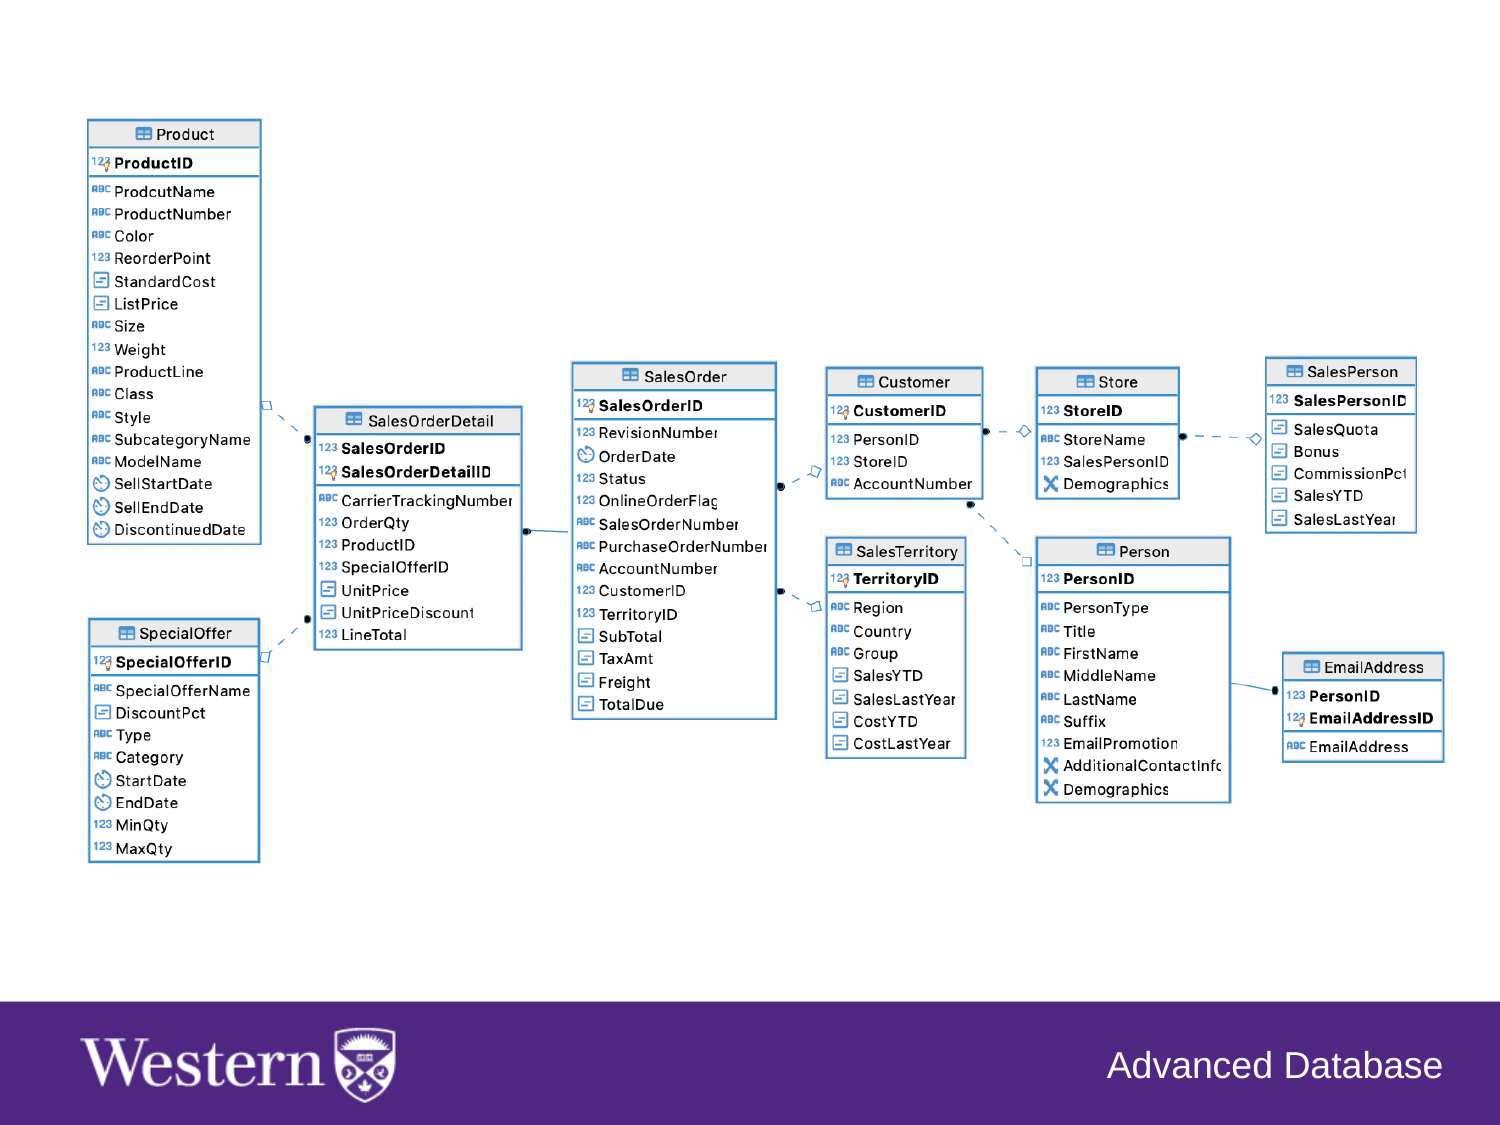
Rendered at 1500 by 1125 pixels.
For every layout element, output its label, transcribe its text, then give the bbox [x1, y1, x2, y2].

picture [0, 0, 1500, 1125]
text_box Advanced Database [737, 1033, 1459, 1094]
